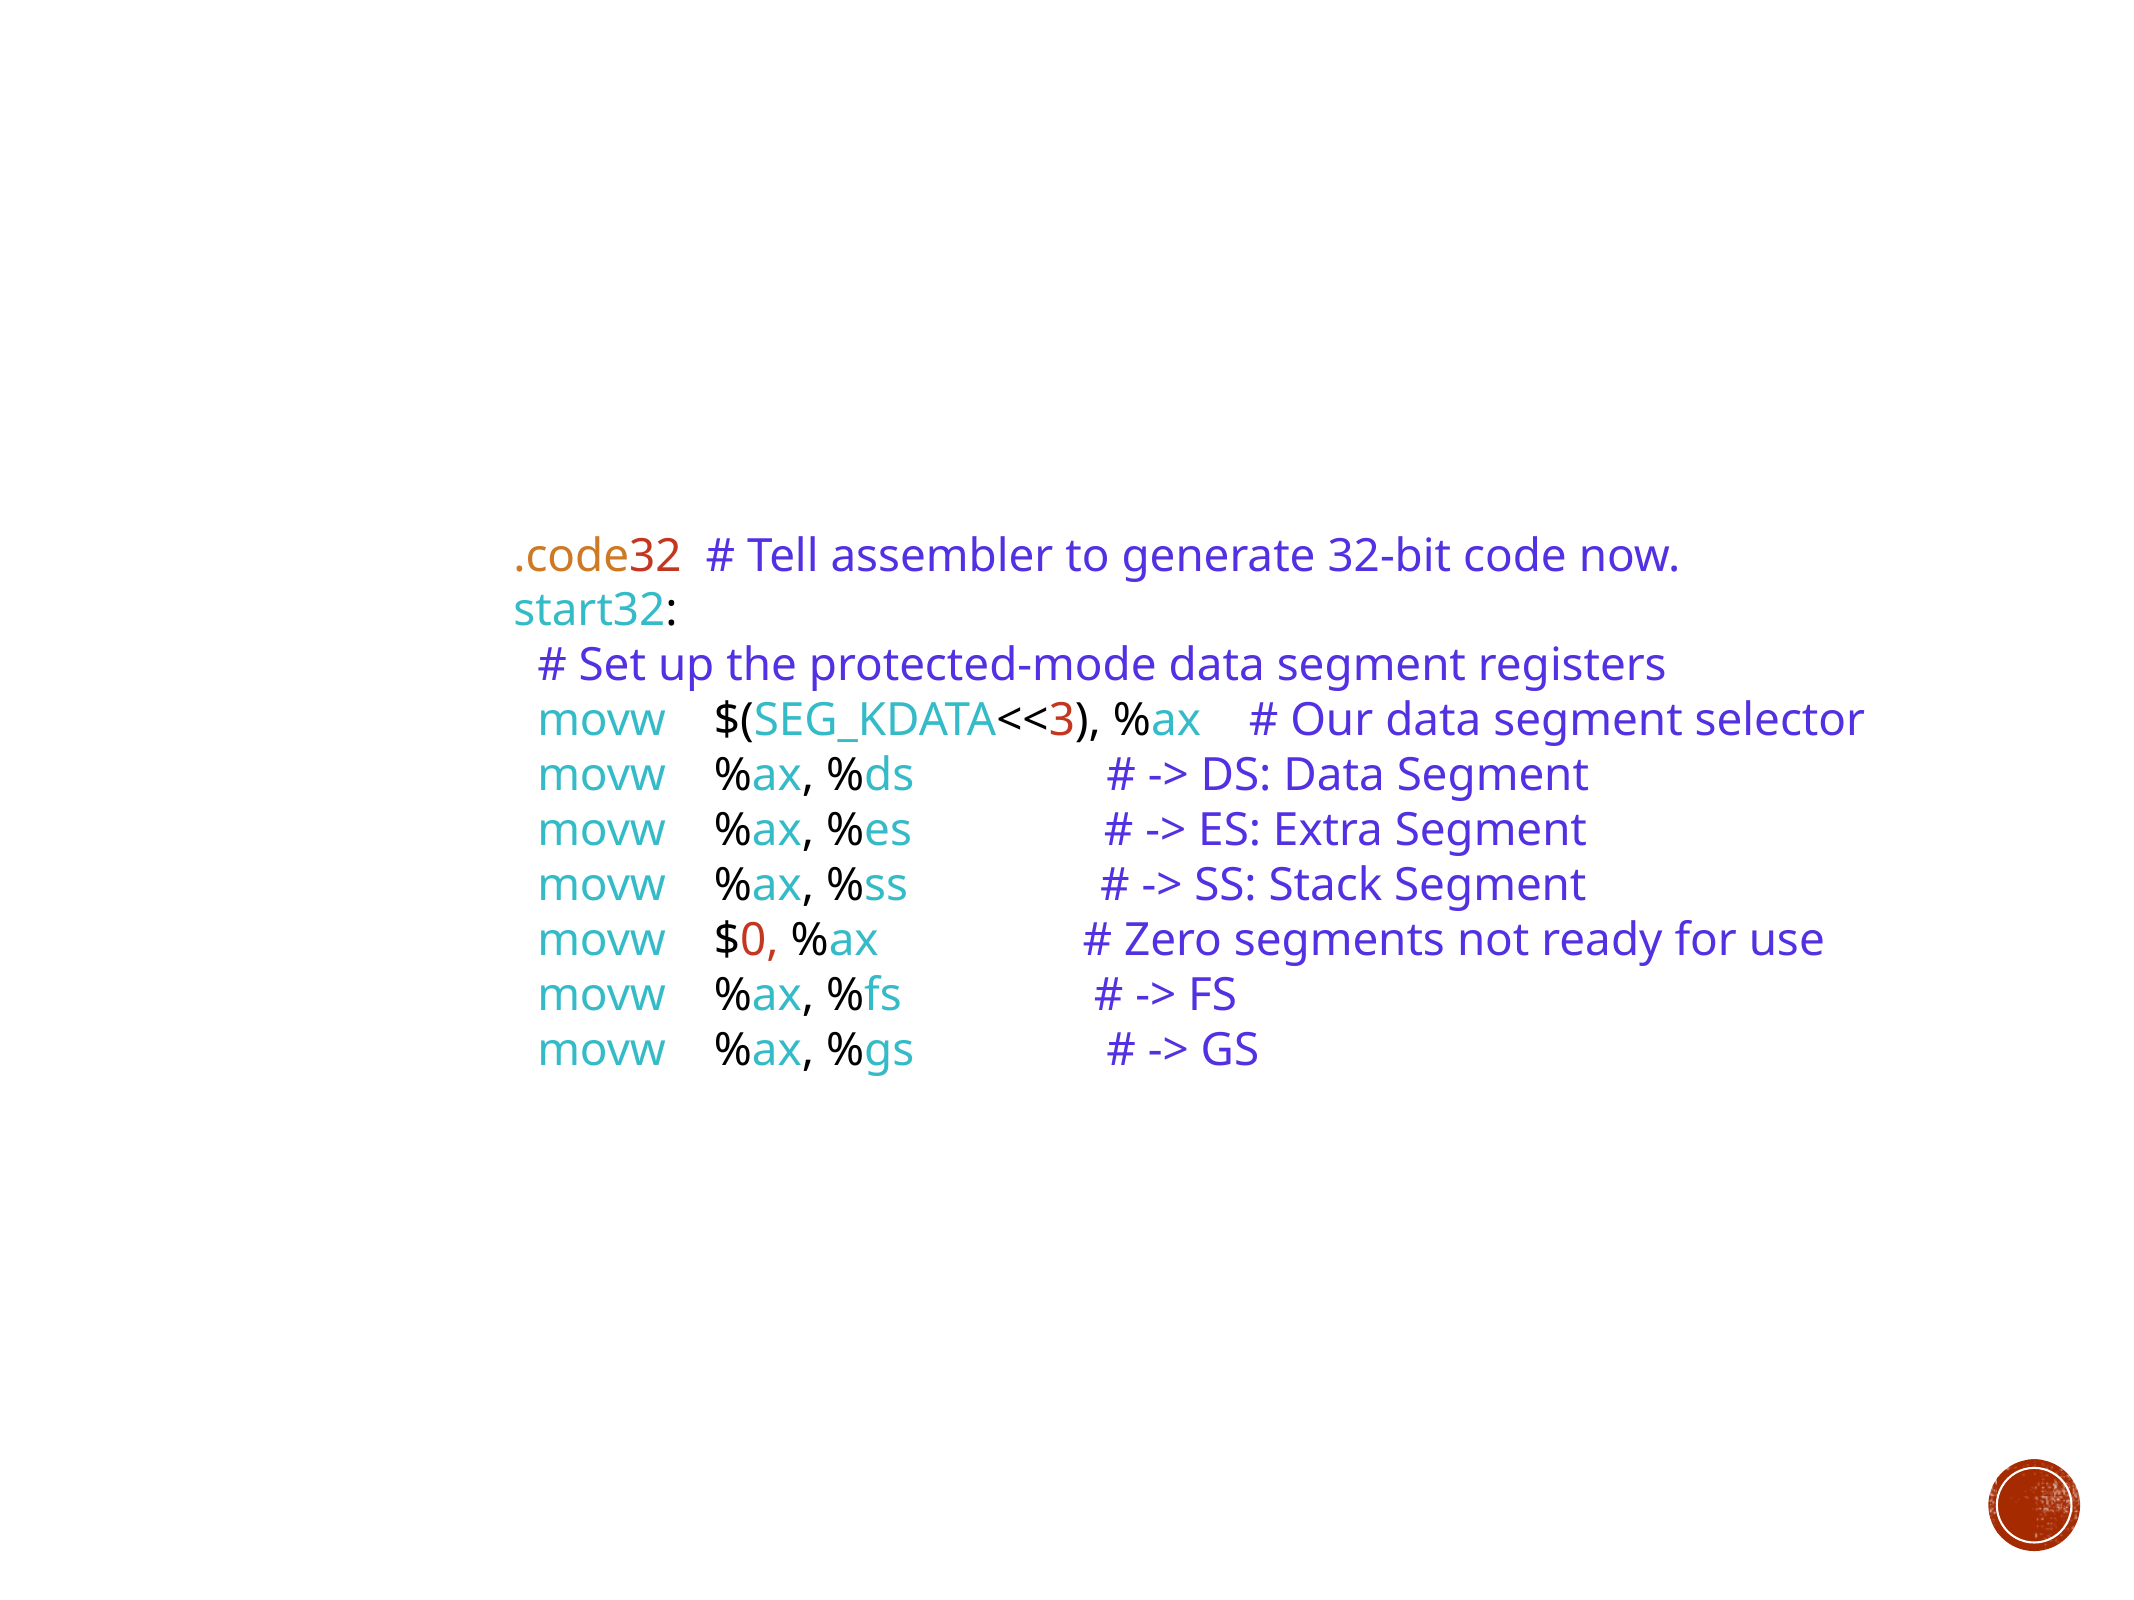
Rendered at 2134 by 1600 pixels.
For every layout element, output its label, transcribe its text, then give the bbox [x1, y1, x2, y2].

text_box .code32 # Tell assembler to generate 32-bit code now. start32: # Set up the protected-mode data segment registers movw $(SEG_KDATA<<3), %ax # Our data segment selector movw %ax, %ds # -> DS: Data Segment movw %ax, %es # -> ES: Extra Segment movw %ax, %ss # -> SS: Stack Segment movw $0, %ax # Zero segments not ready for use movw %ax, %fs # -> FS movw %ax, %gs # -> GS [504, 516, 1874, 1084]
